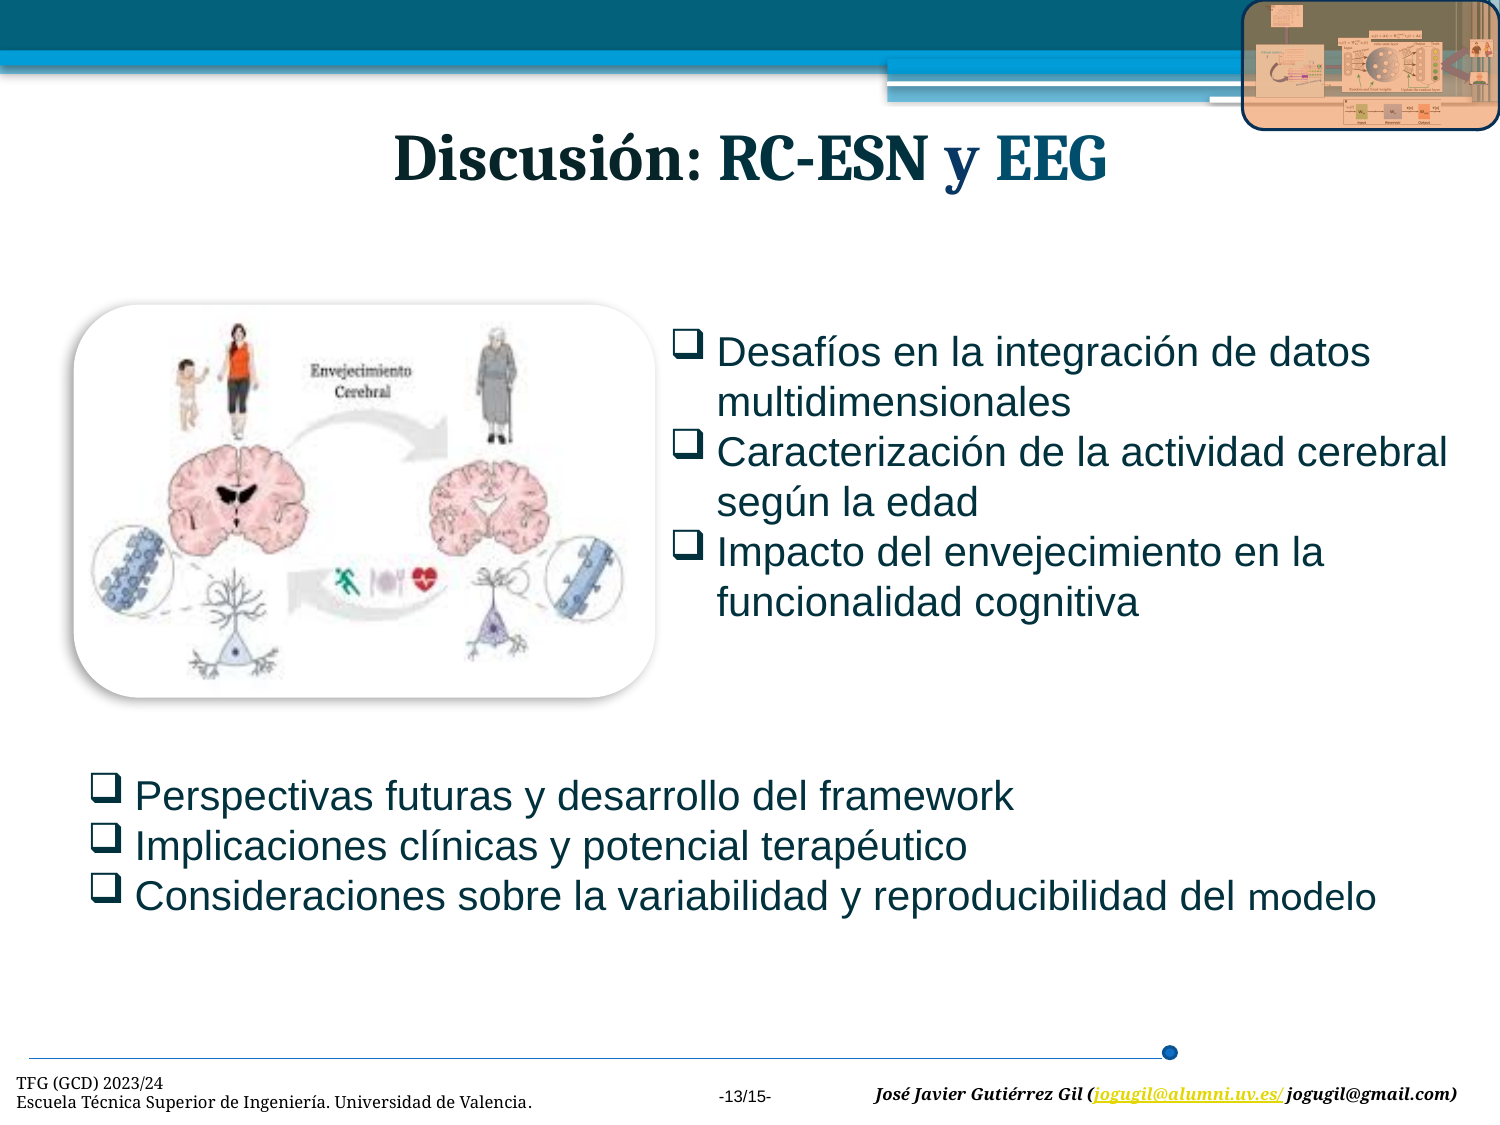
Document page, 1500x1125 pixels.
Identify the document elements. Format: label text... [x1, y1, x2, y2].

picture [1242, 0, 1500, 131]
text_box Discusión: RC-ESN y EEG [0, 105, 1500, 203]
text_box TFG (GCD) 2023/24 Escuela Técnica Superior de Ingeniería. Universidad de Valencia. [1, 1059, 606, 1125]
text_box Desafíos en la integración de datos multidimensionales Caracterización de la actividad cerebral según la edad Impacto del envejecimiento en la funcionalidad cognitiva [661, 317, 1473, 633]
picture [73, 304, 656, 698]
text_box José Javier Gutiérrez Gil (jogugil@alumni.uv.es/ jogugil@gmail.com) [950, 1057, 1473, 1125]
text_box Perspectivas futuras y desarrollo del framework Implicaciones clínicas y potencial terapéutico Consideraciones sobre la variabilidad y reproducibilidad del modelo [72, 761, 1471, 927]
text_box [1161, 1045, 1178, 1057]
text_box -13/15- [693, 1078, 798, 1114]
